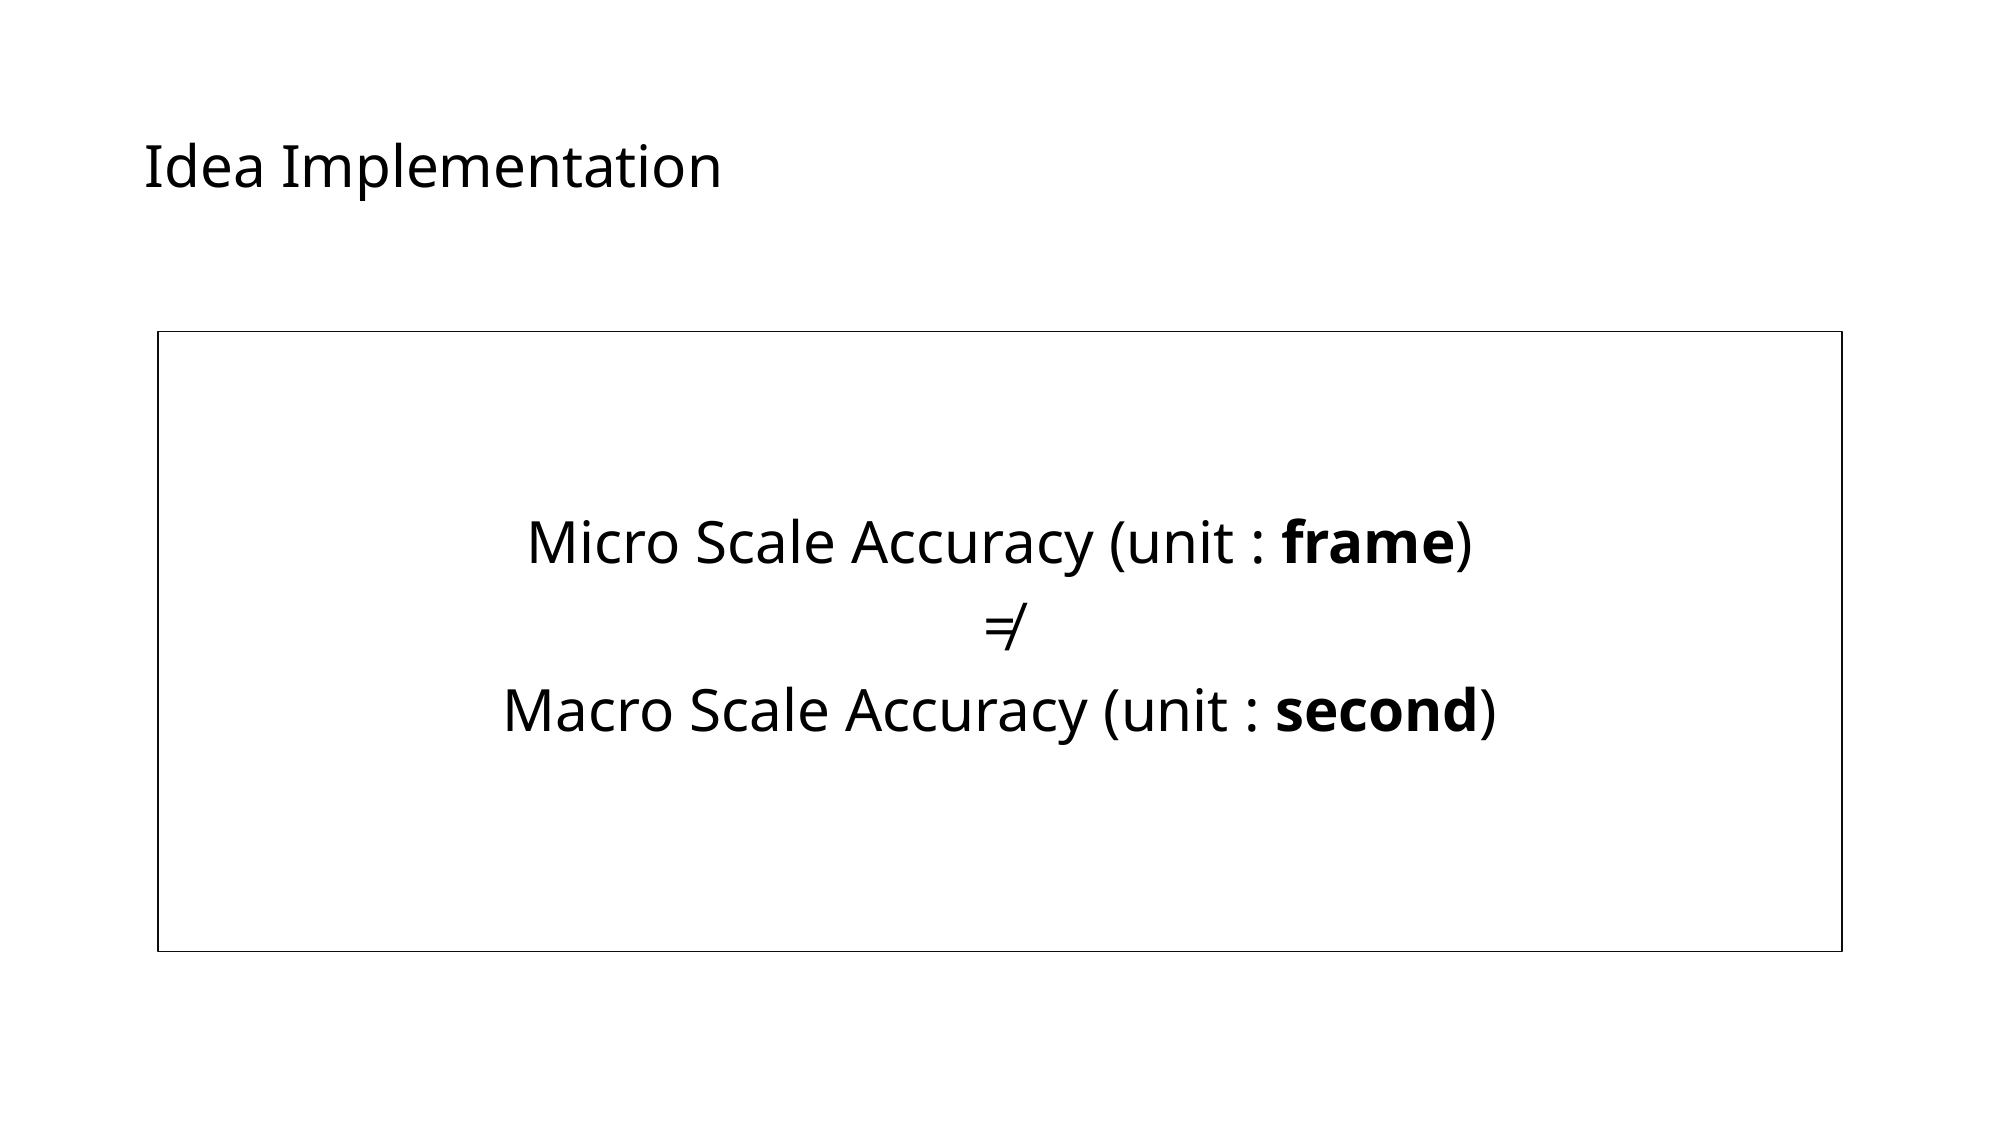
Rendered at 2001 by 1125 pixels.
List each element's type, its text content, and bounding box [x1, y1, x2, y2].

title Idea Implementation [136, 59, 1863, 278]
list Micro Scale Accuracy (unit : frame) ≠ Macro Scale Accuracy (unit : second) [157, 331, 1843, 953]
